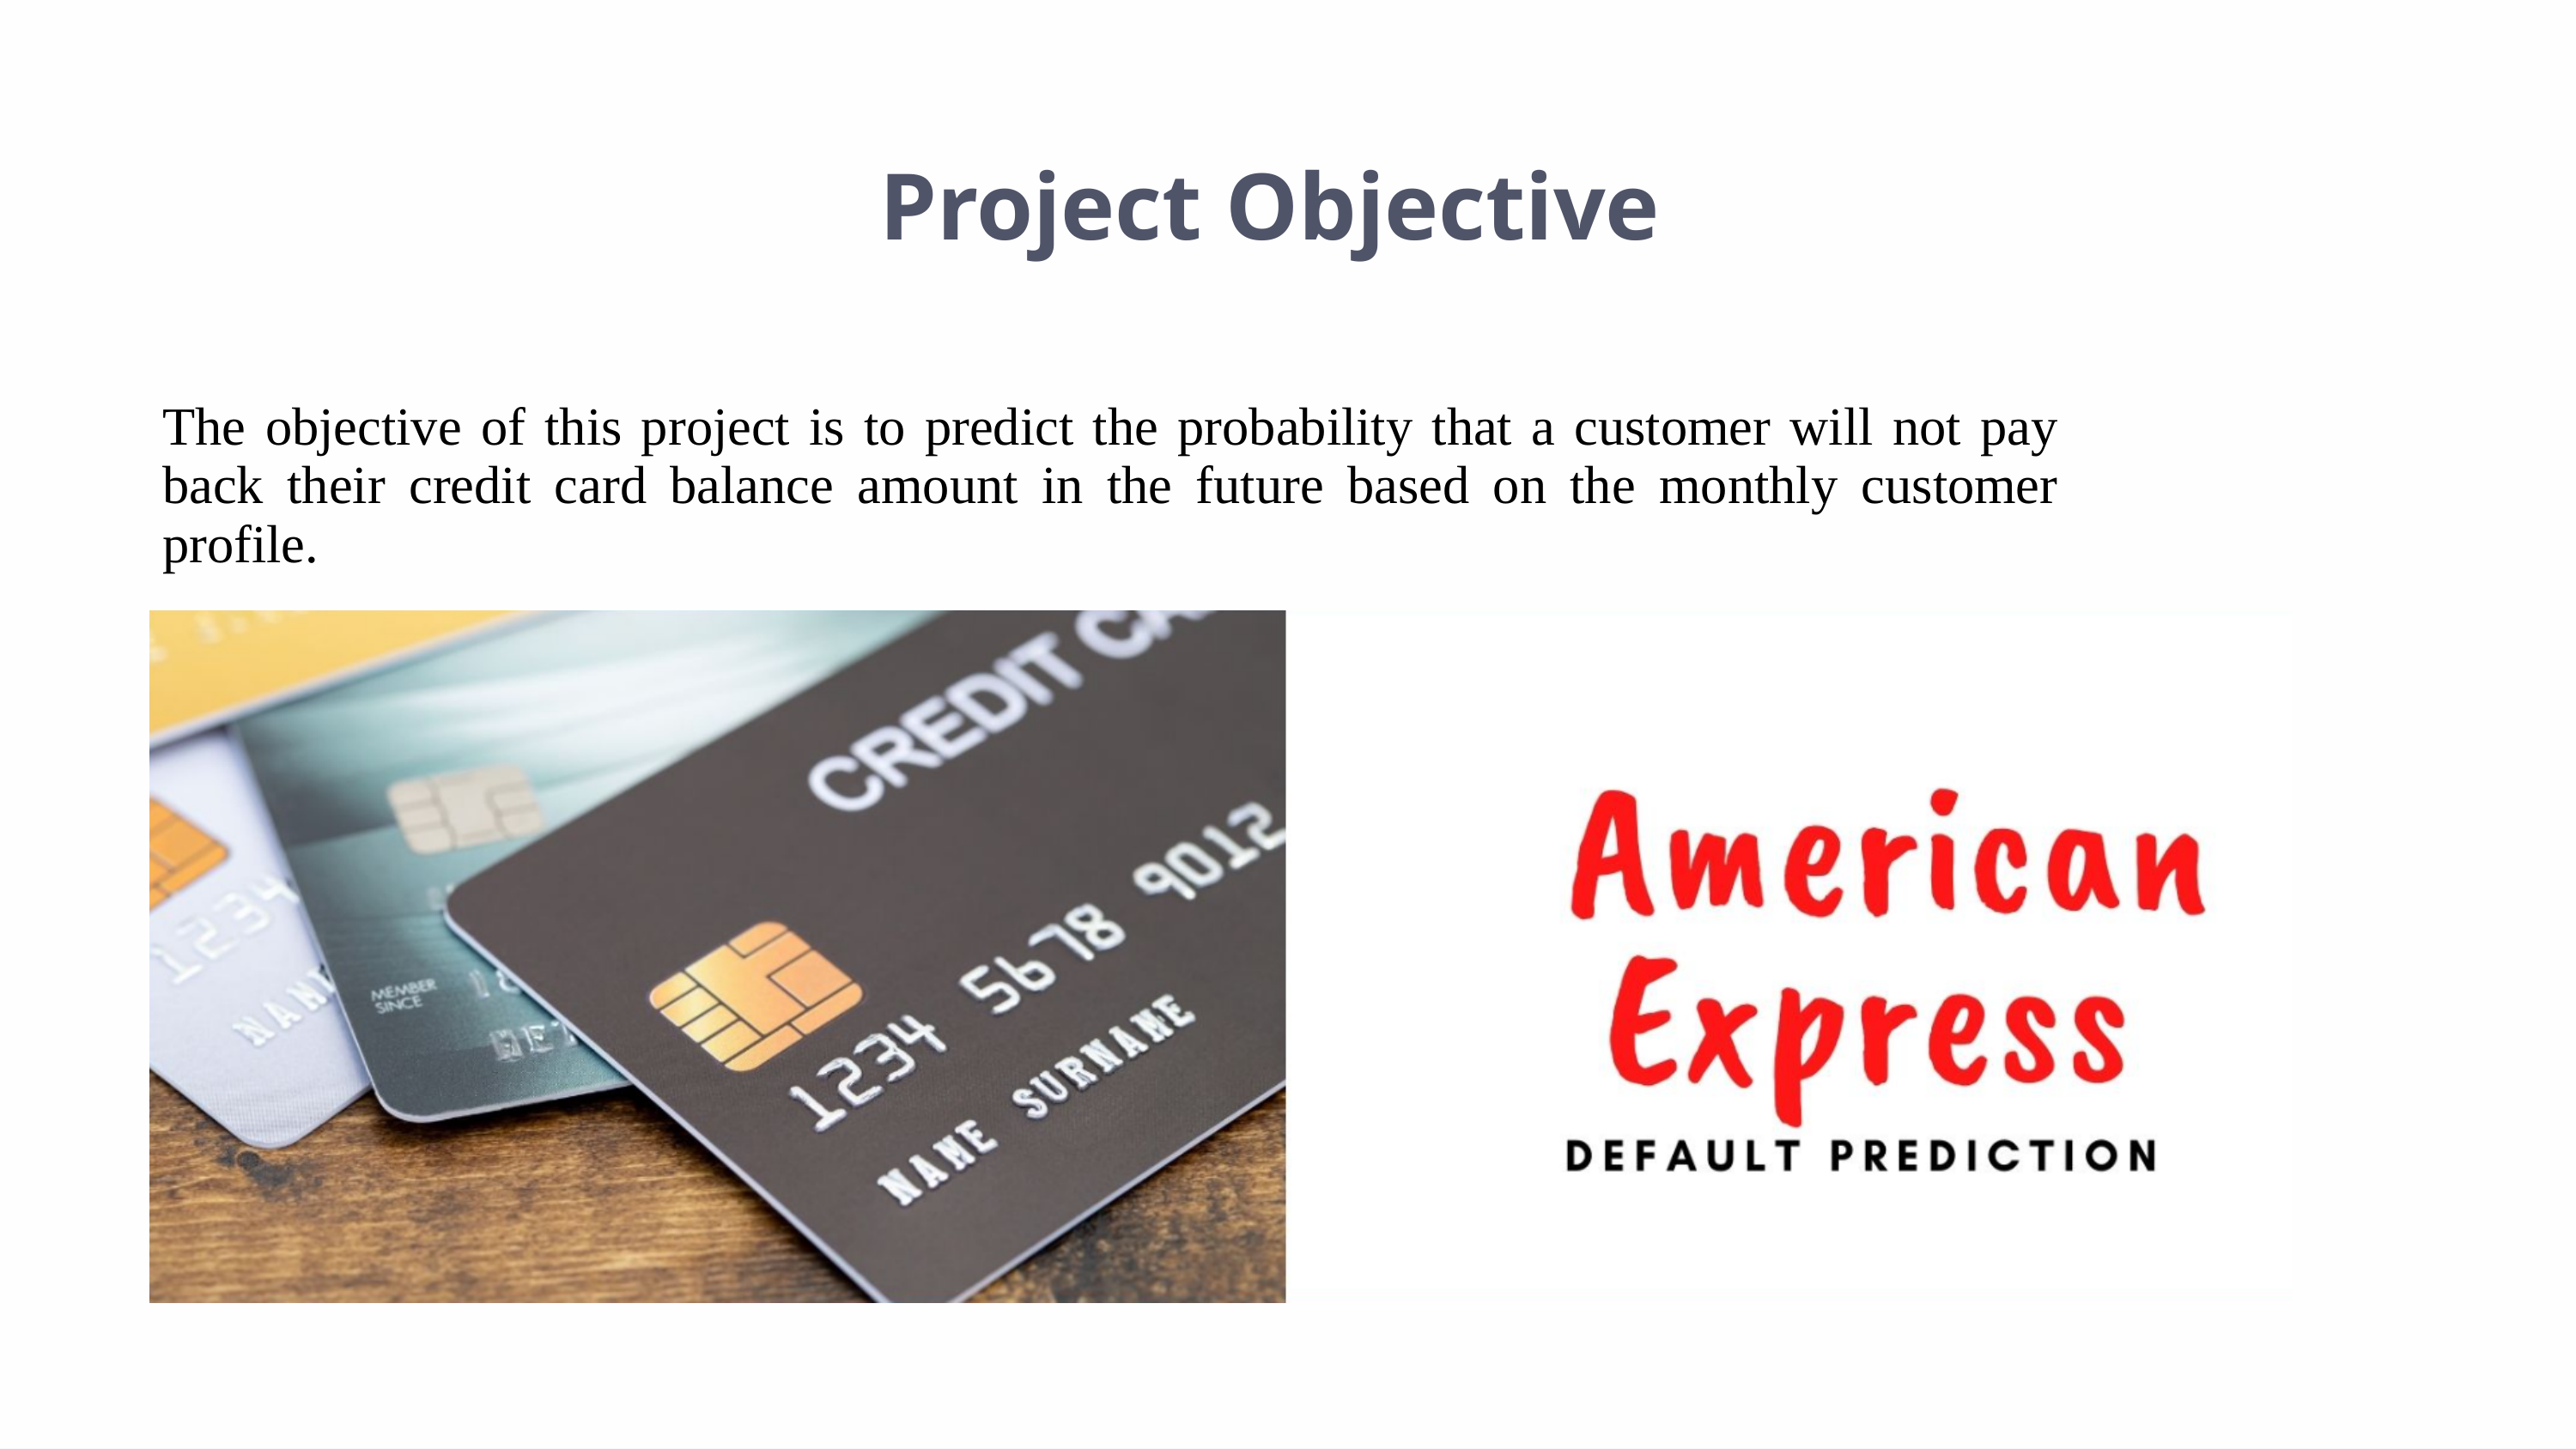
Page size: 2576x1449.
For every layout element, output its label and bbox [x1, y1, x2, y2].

text_box [0, 0, 2576, 1449]
